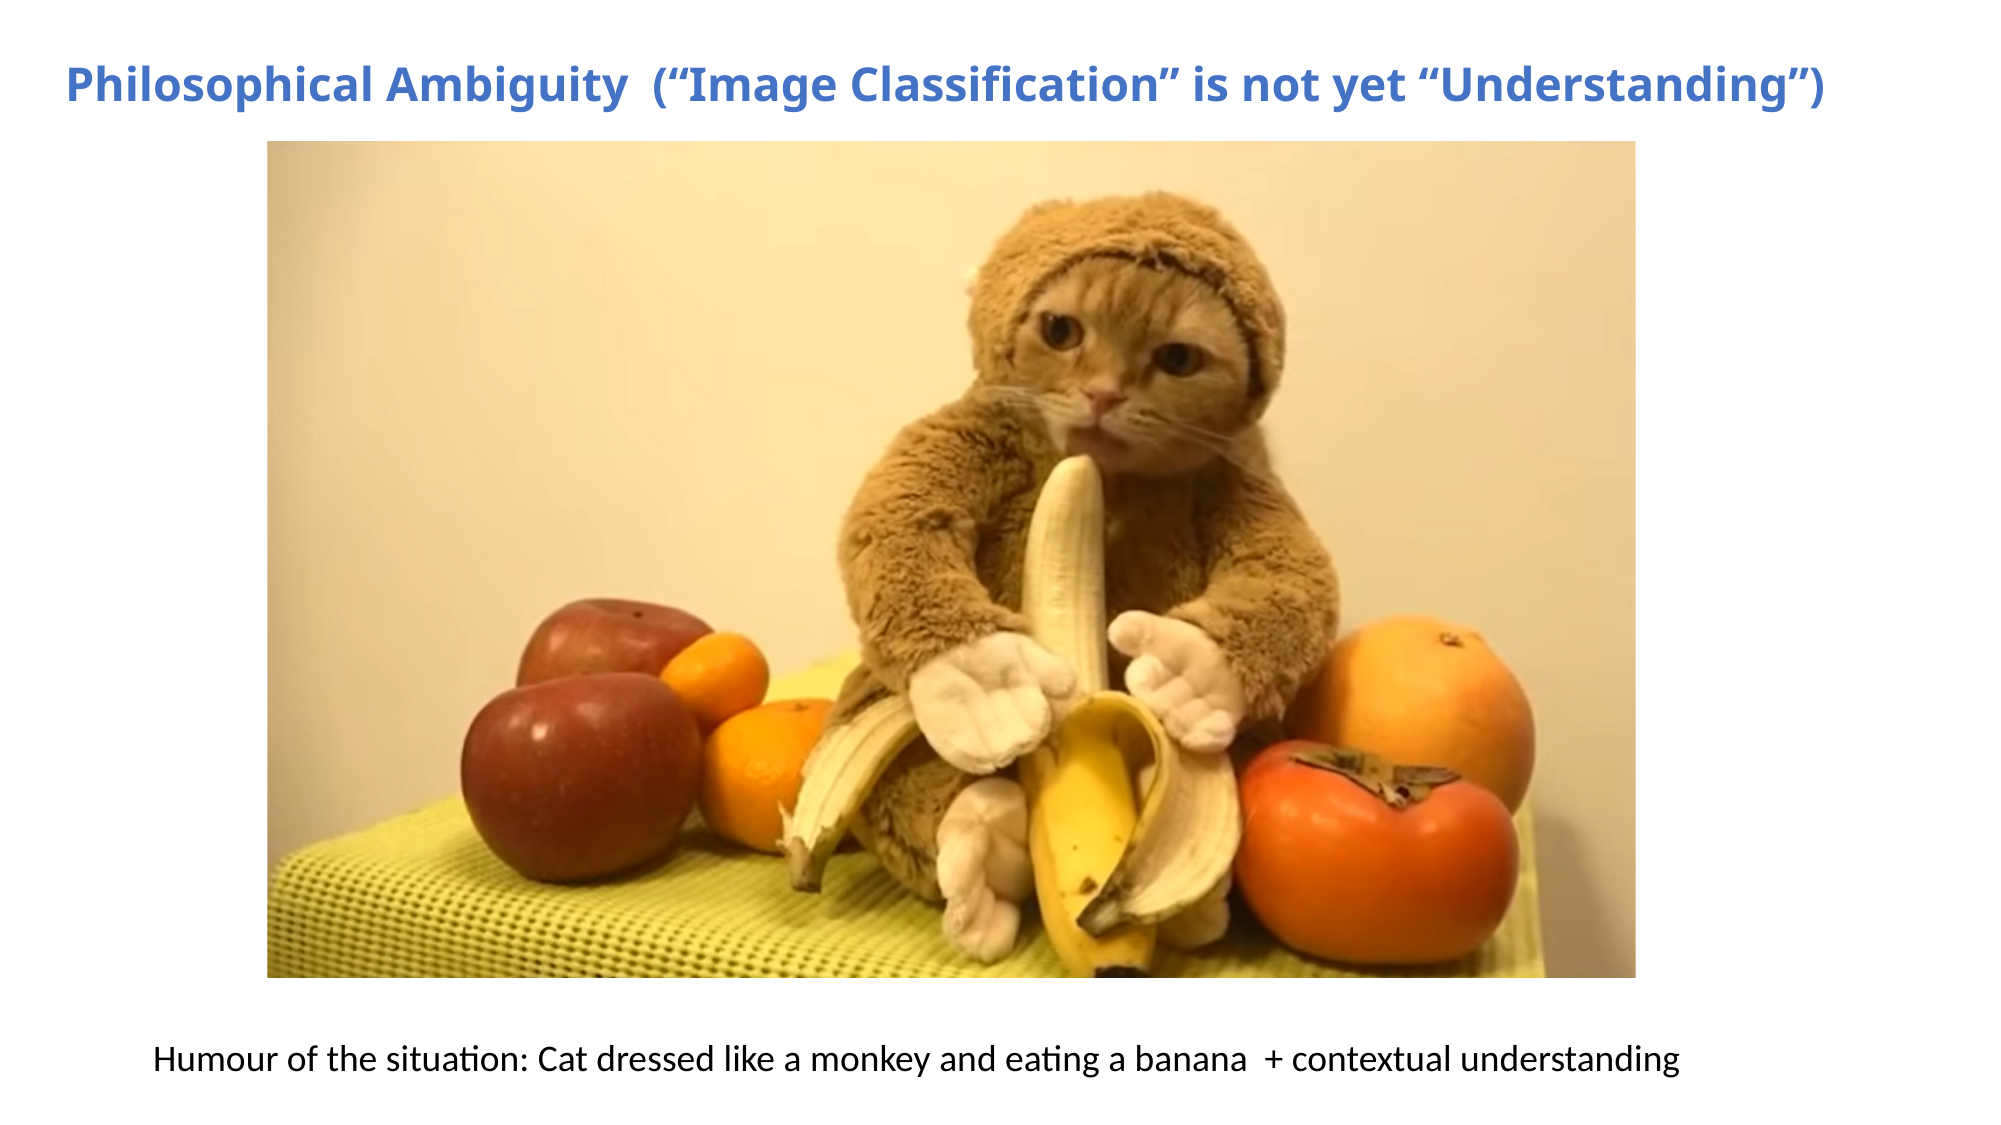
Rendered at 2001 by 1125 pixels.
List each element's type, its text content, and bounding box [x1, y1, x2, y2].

title Philosophical Ambiguity (“Image Classification” is not yet “Understanding”) [50, 31, 1961, 142]
text_box Humour of the situation: Cat dressed like a monkey and eating a banana + contextual understanding [138, 1026, 1765, 1087]
picture [267, 141, 1636, 978]
